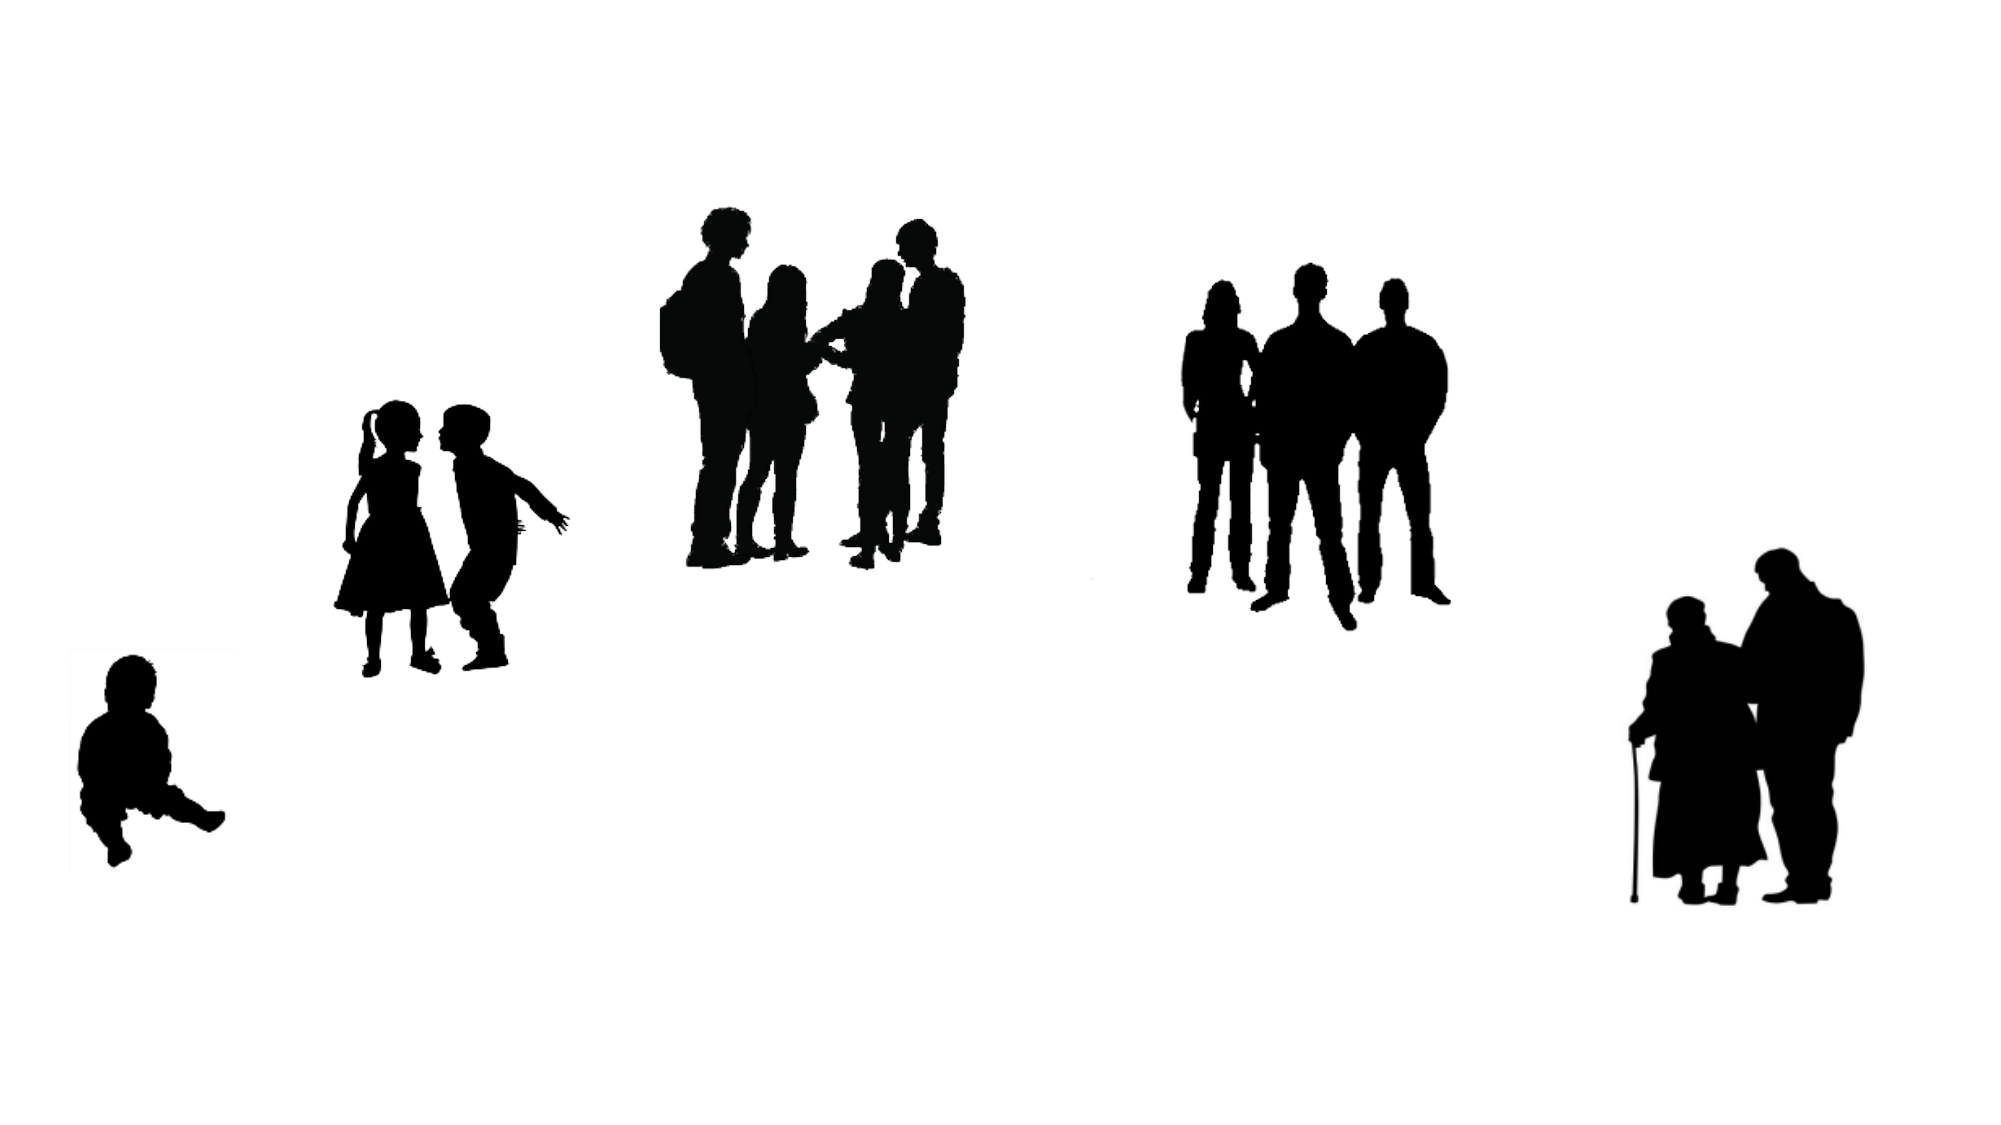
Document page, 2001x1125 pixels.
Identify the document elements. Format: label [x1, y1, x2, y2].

picture [69, 206, 1930, 919]
